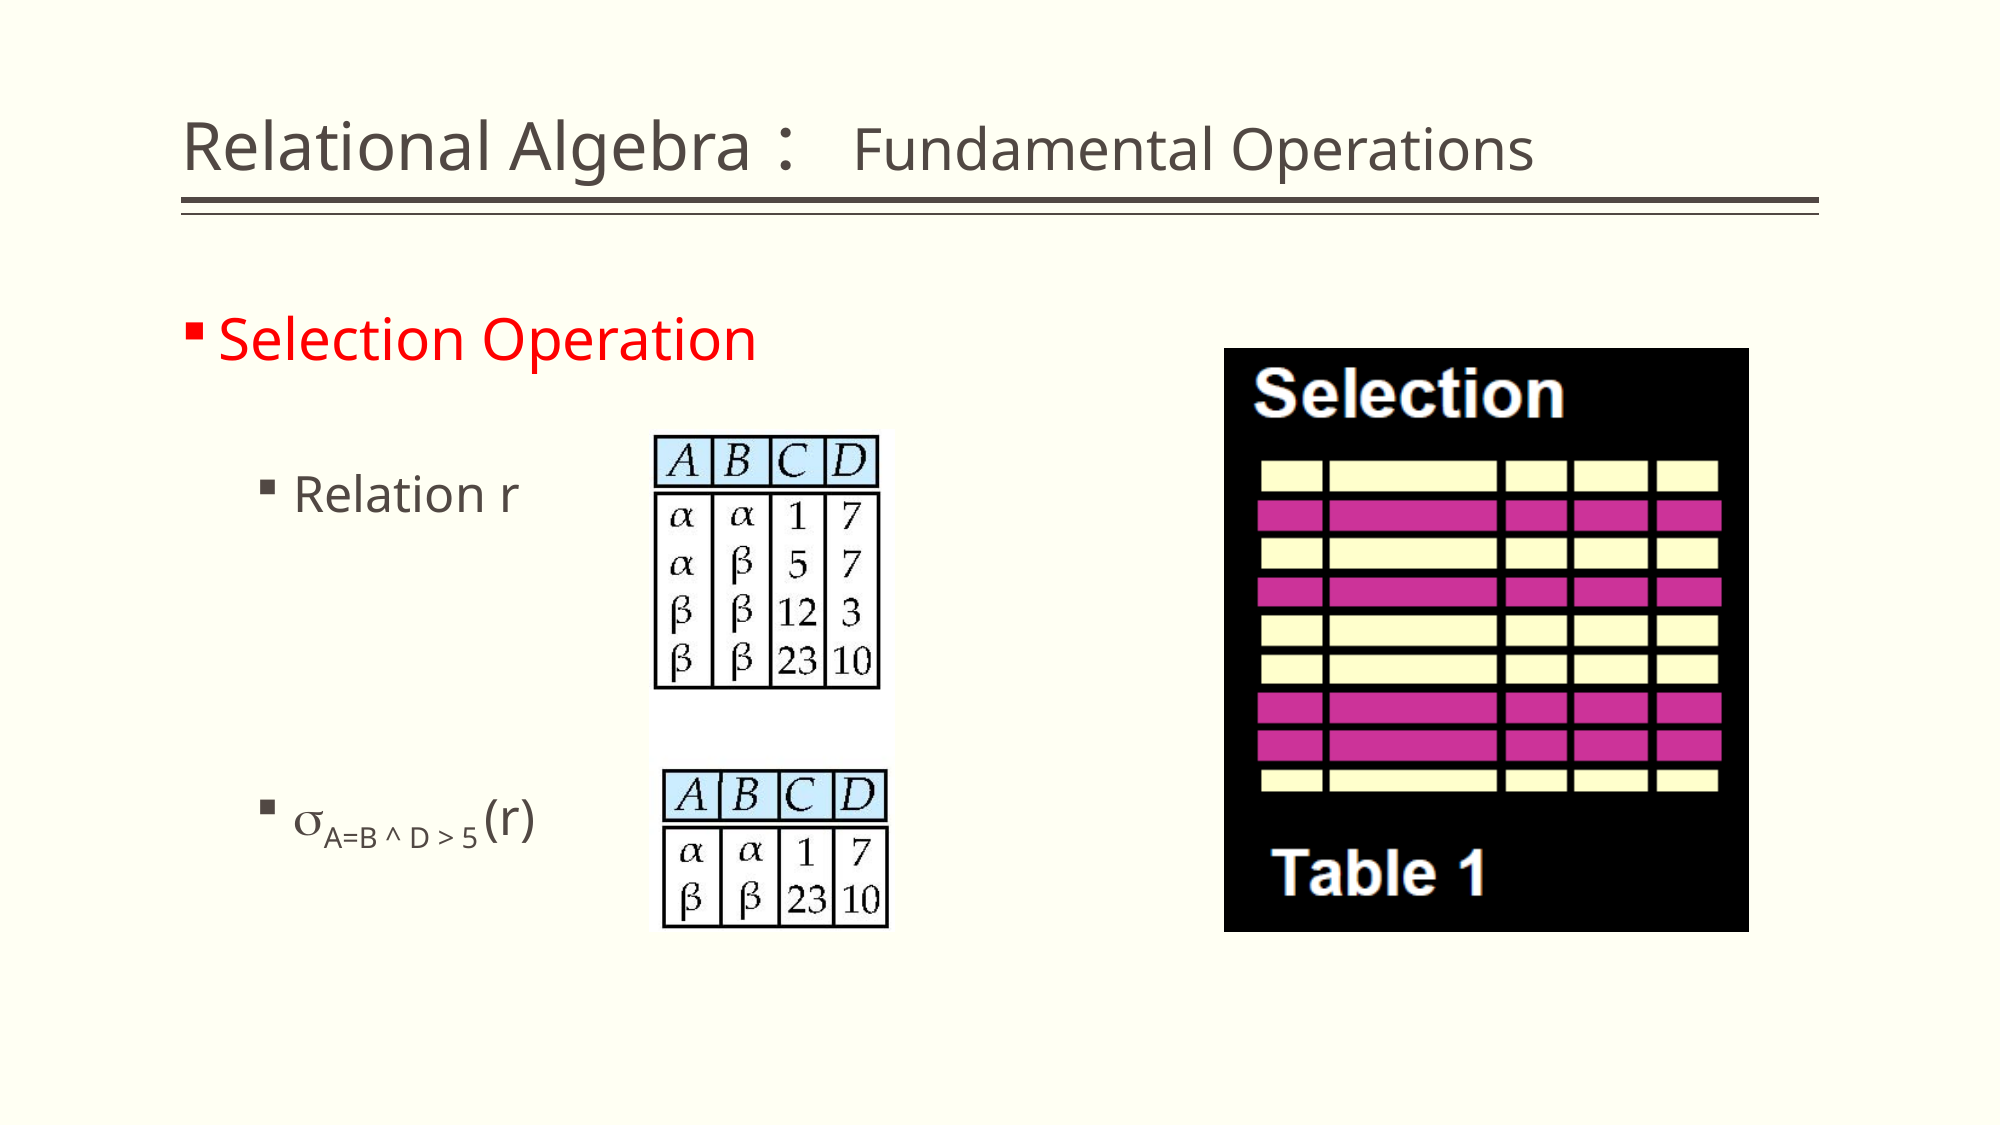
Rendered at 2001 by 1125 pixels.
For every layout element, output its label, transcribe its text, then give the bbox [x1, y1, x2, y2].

picture [649, 429, 895, 932]
list Selection Operation Relation r A=B ^ D > 5 (r) [181, 302, 962, 1082]
picture [1224, 348, 1749, 932]
title Relational Algebra：Fundamental Operations [181, 12, 1819, 193]
